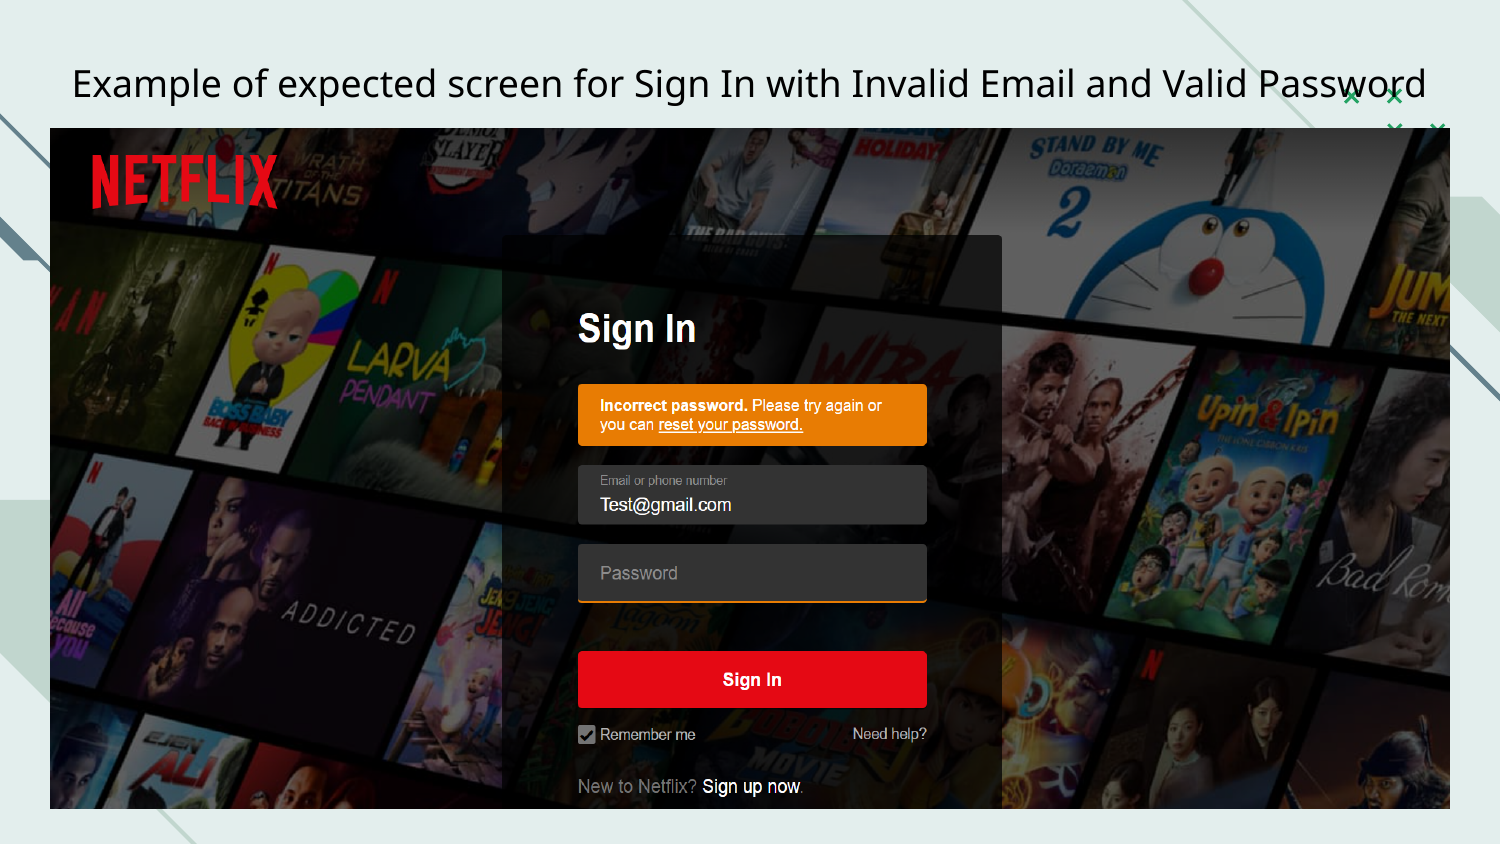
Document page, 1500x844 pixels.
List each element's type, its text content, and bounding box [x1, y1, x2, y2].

picture [49, 128, 1451, 809]
text_box Example of expected screen for Sign In with Invalid Email and Valid Password [50, 52, 1450, 113]
